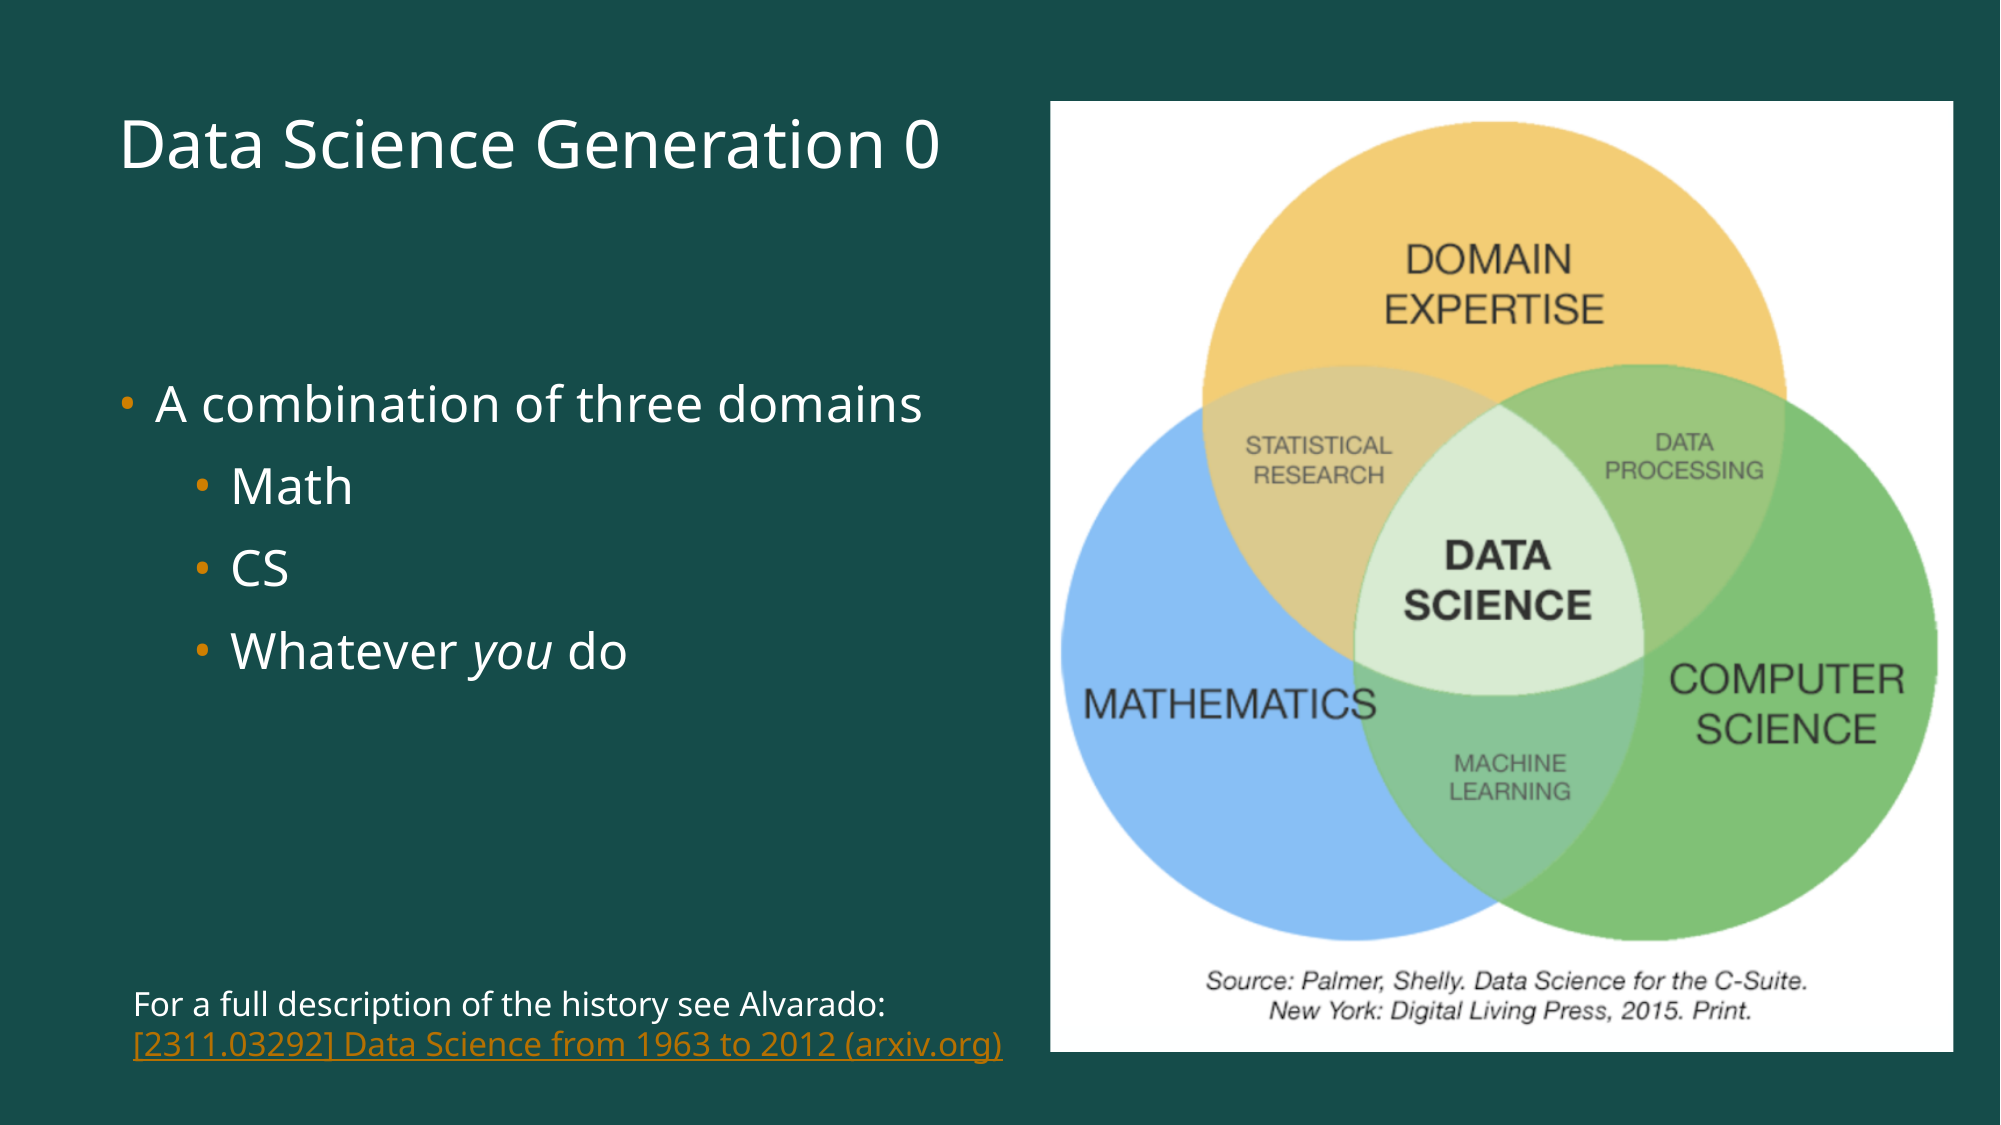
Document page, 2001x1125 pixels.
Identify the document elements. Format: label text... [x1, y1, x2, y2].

text_box For a full description of the history see Alvarado: [2311.03292] Data Science from 1963 to 2012 (arxiv.org) [118, 975, 1031, 1076]
picture [1050, 101, 1954, 1052]
text_box A combination of three domains Math CS Whatever you do [118, 360, 982, 1052]
title Data Science Generation 0 [118, 101, 1050, 344]
